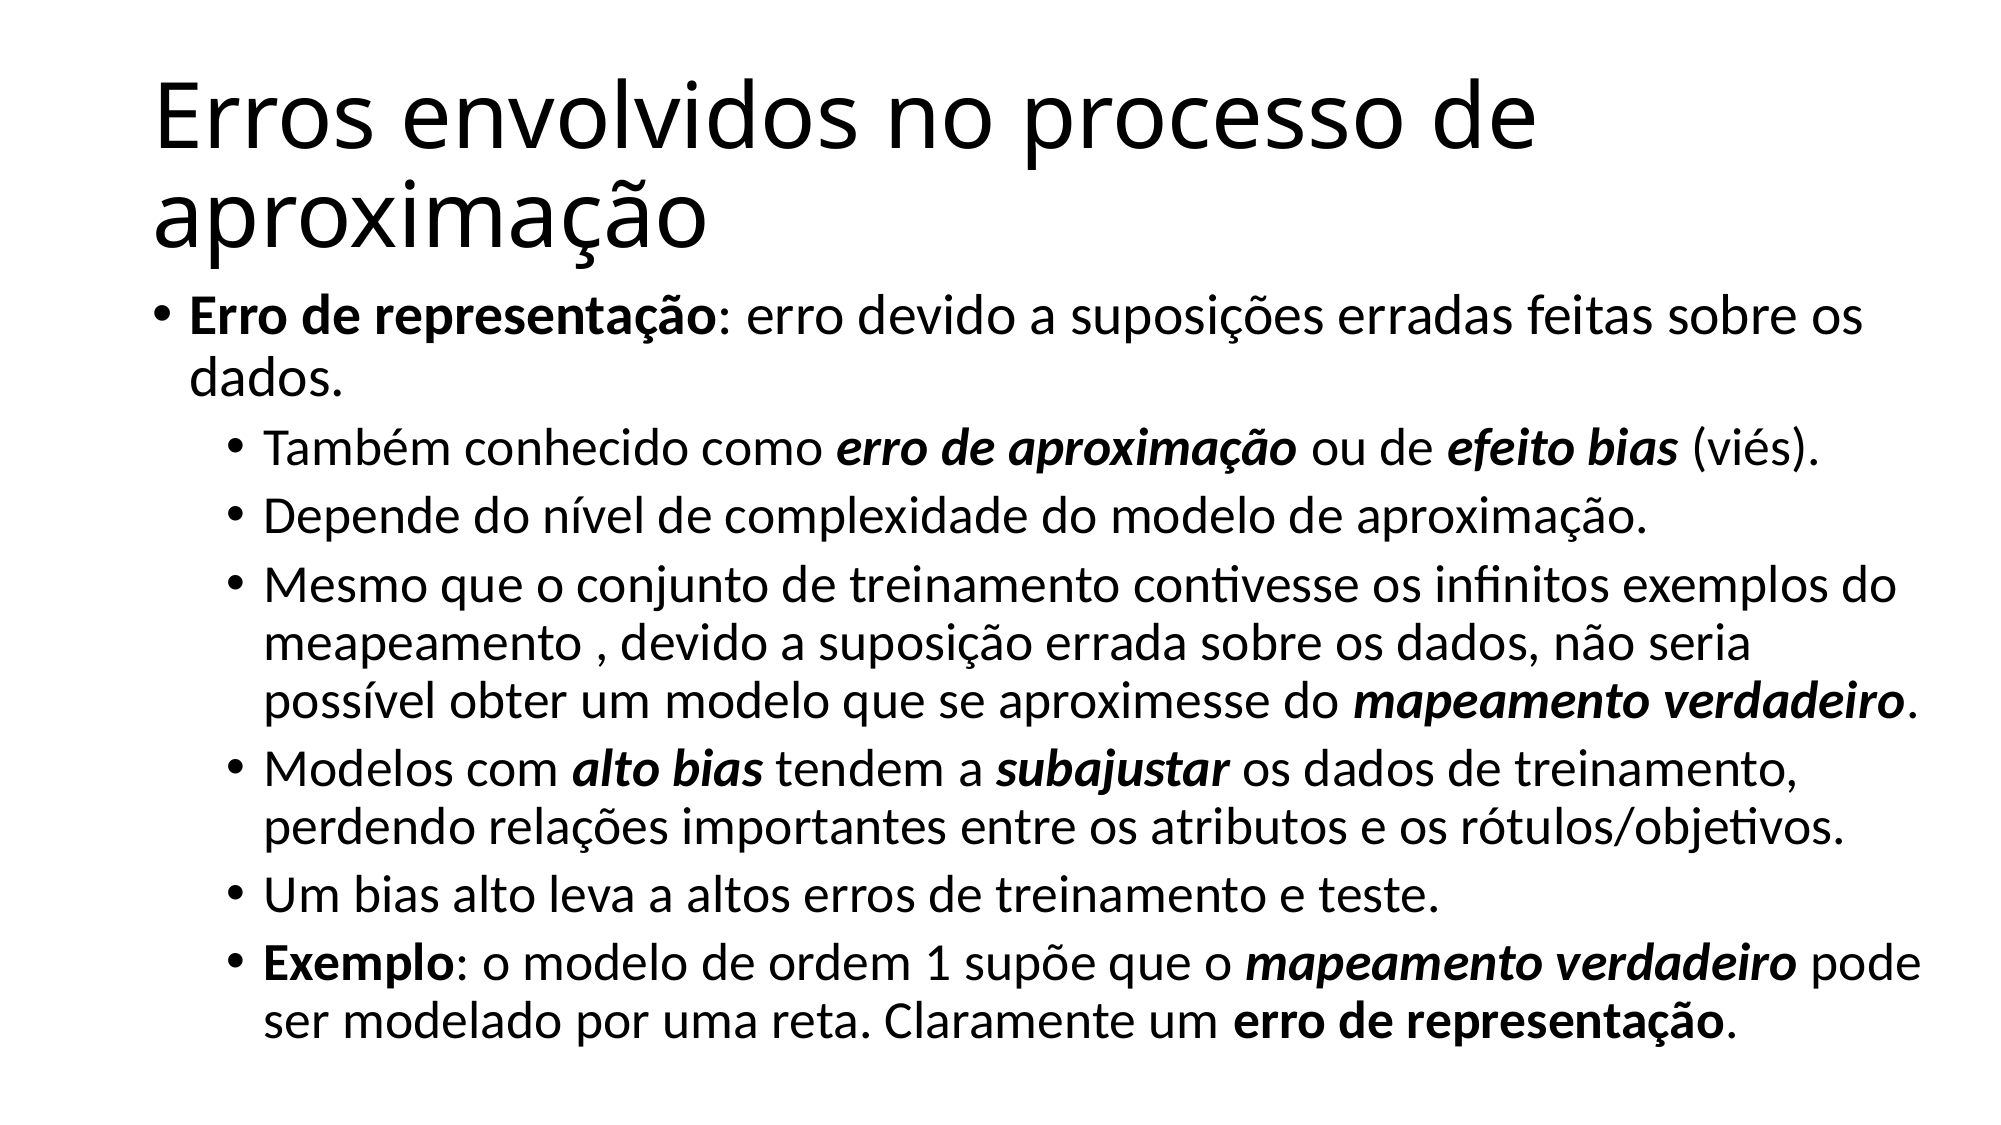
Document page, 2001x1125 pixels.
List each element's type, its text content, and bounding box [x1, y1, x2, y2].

title Erros envolvidos no processo de aproximação [137, 59, 1863, 278]
